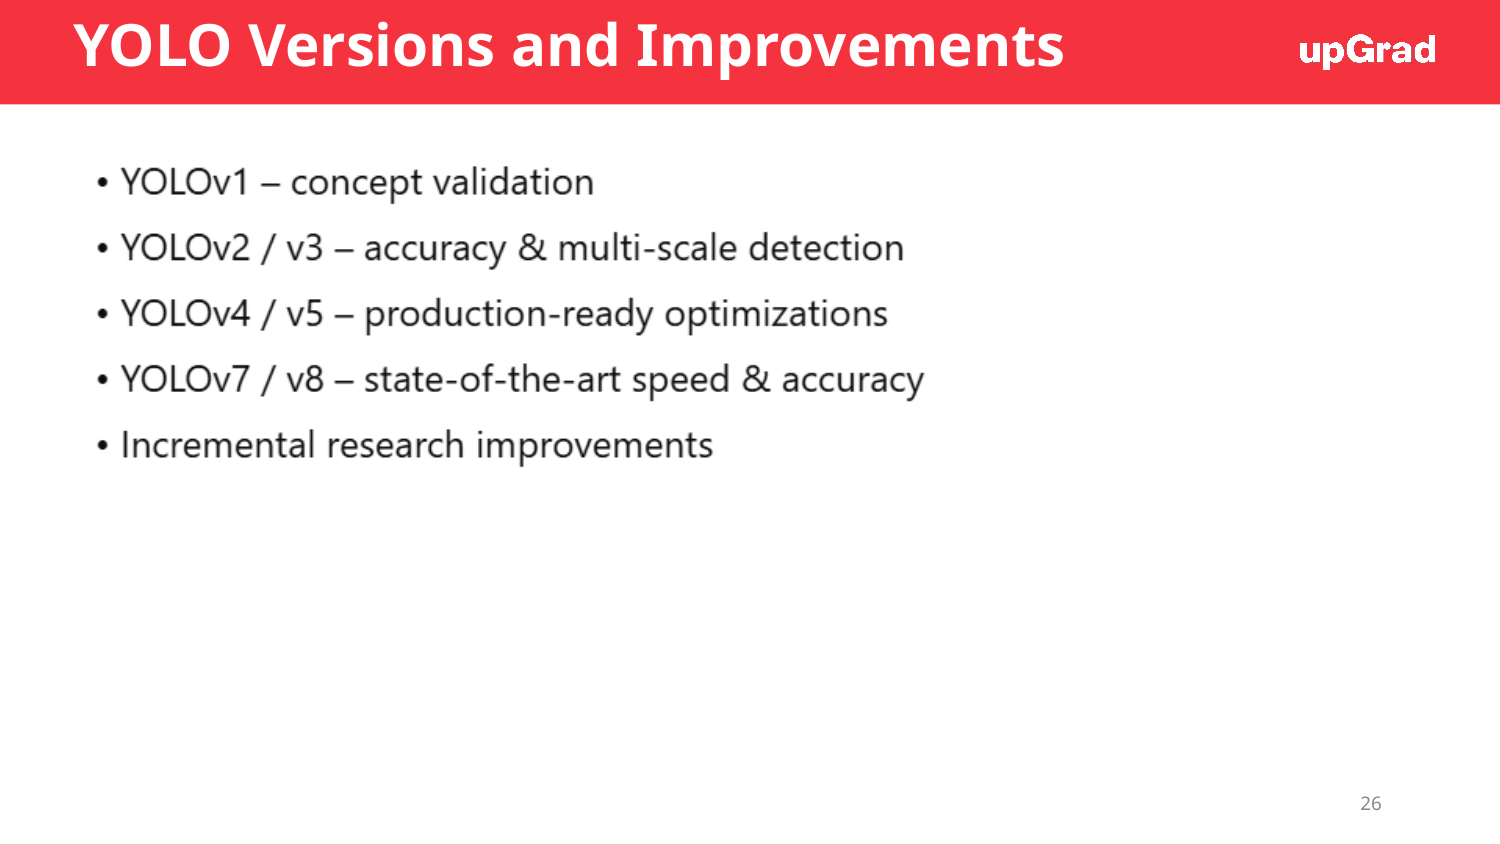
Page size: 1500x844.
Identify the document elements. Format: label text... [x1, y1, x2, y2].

title YOLO Versions and Improvements [58, 16, 1292, 80]
slide_number 26 [1059, 782, 1397, 827]
picture [42, 140, 1217, 500]
picture [1300, 34, 1435, 70]
